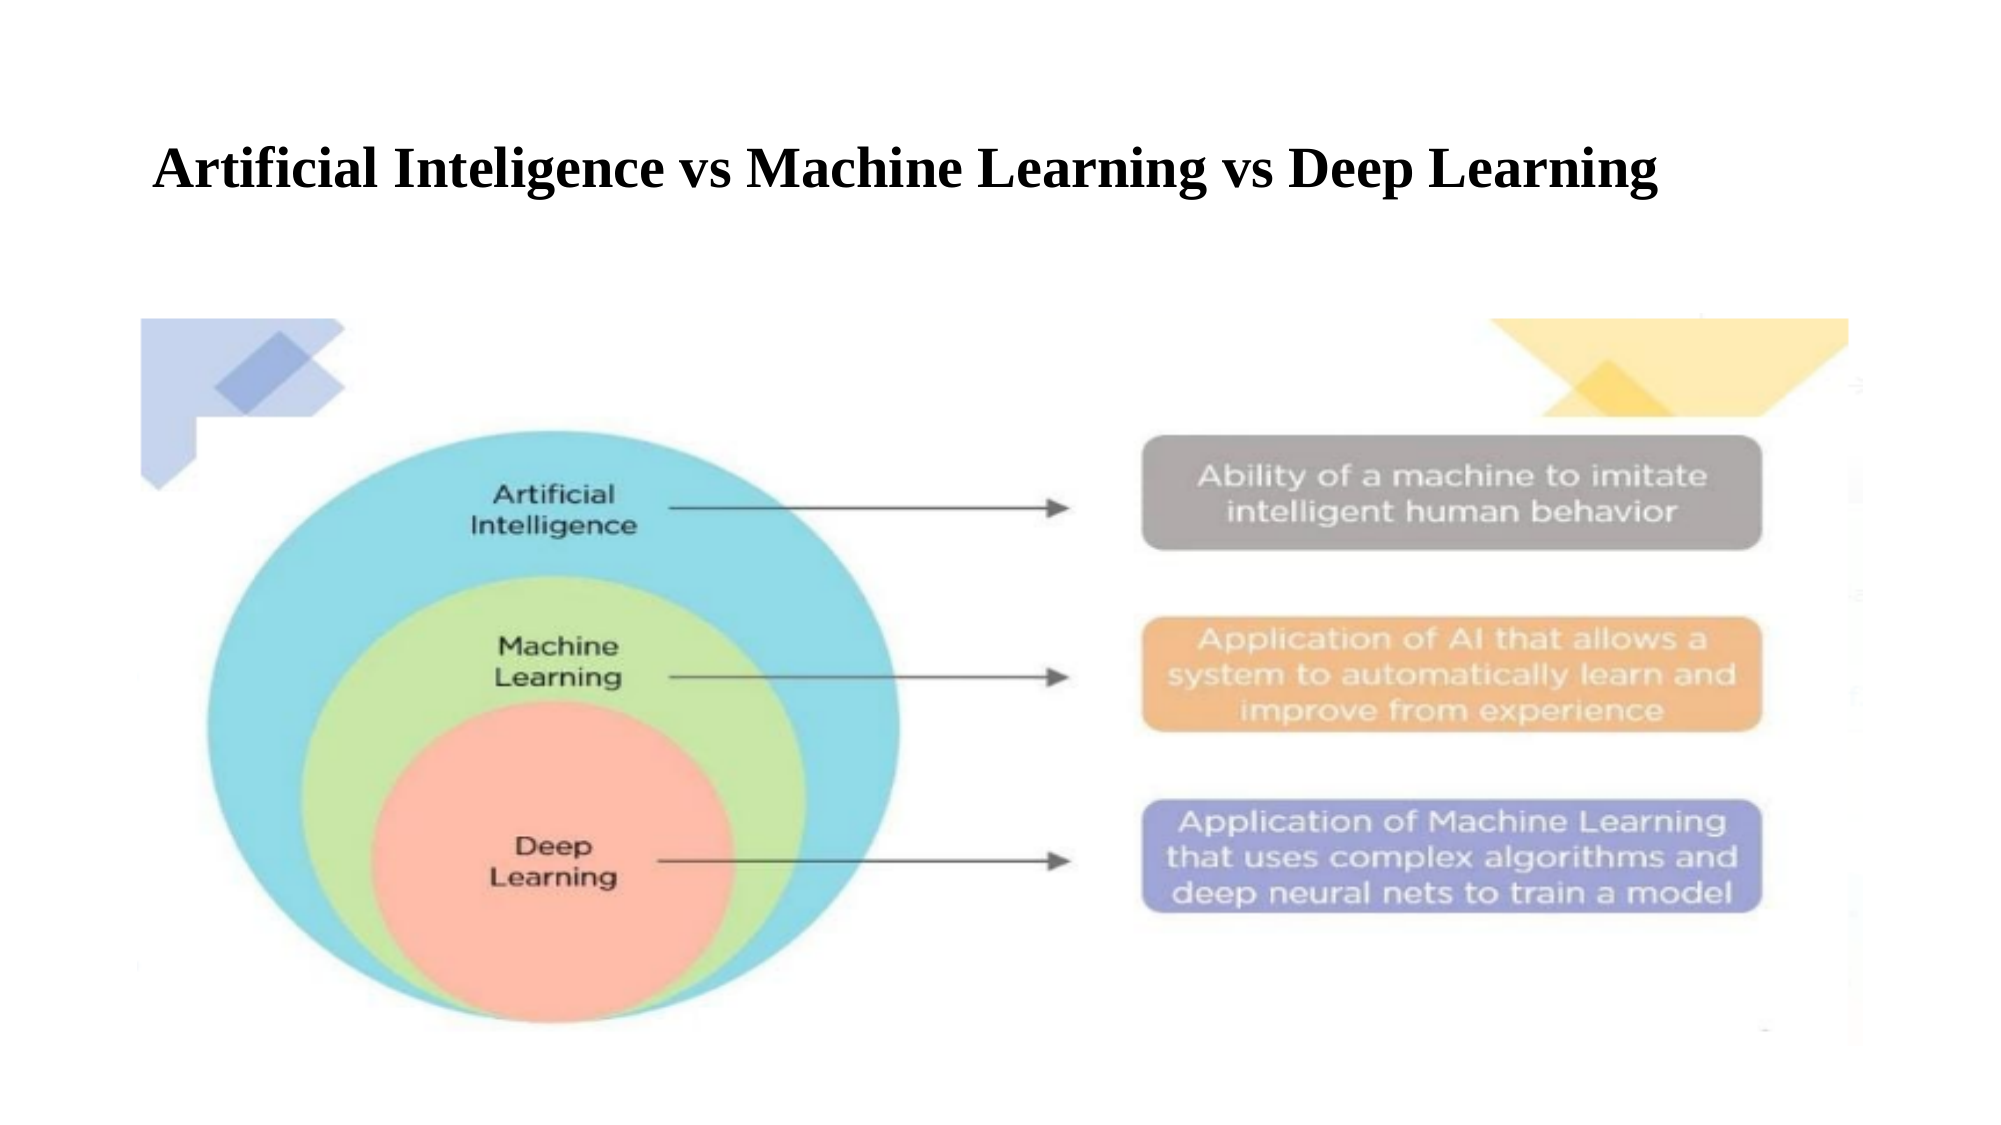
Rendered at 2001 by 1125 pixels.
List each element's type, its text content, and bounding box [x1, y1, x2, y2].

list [137, 313, 1863, 1046]
title Artificial Inteligence vs Machine Learning vs Deep Learning [137, 59, 1863, 278]
